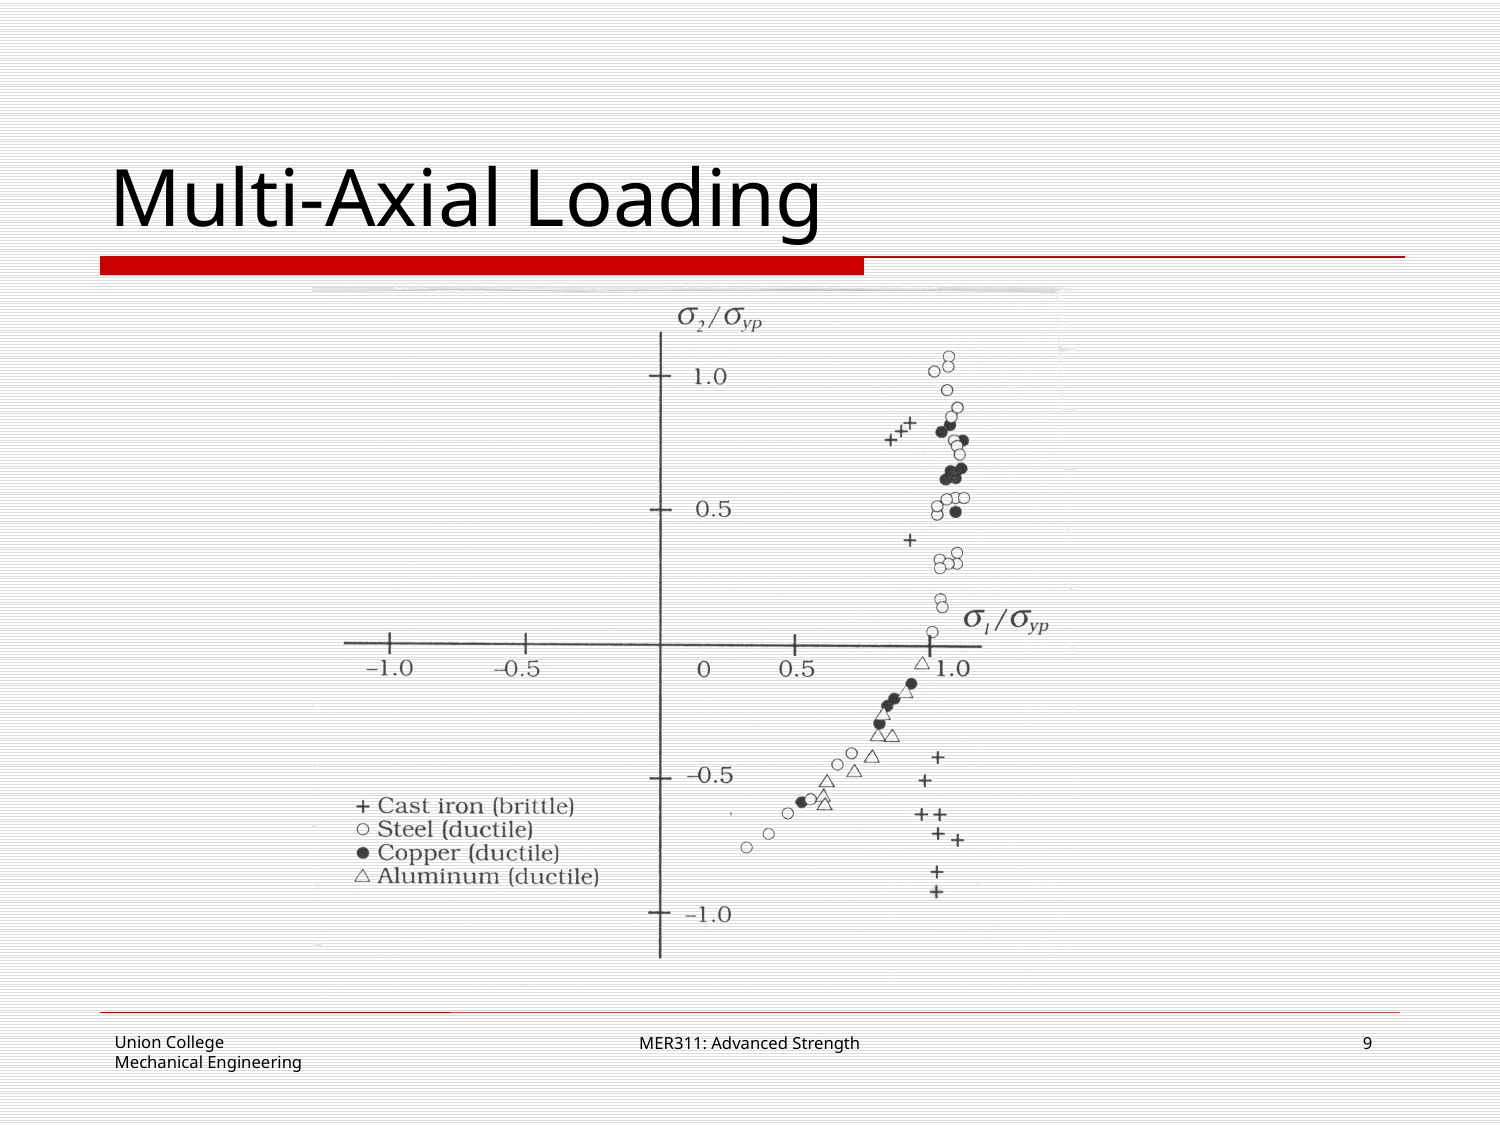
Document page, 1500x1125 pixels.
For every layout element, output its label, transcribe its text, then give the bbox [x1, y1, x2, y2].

picture [312, 287, 1076, 995]
title Multi-Axial Loading [93, 49, 1407, 250]
slide_number 9 [1074, 1024, 1388, 1101]
footer MER311: Advanced Strength [512, 1024, 988, 1101]
